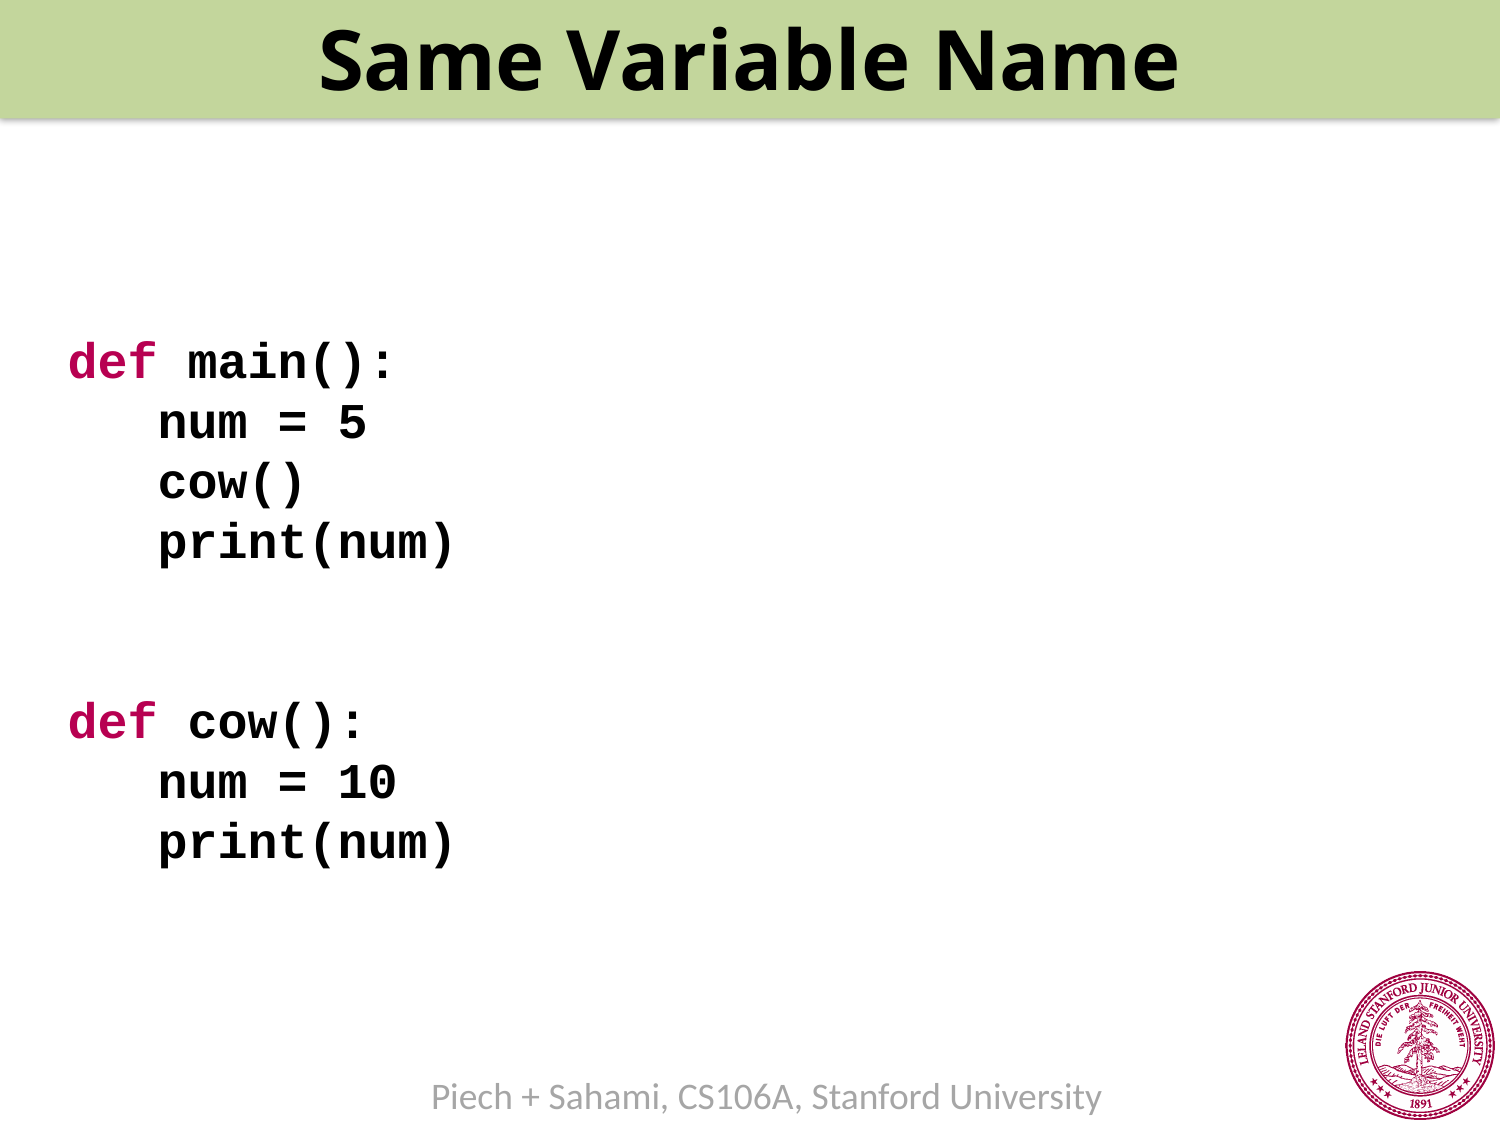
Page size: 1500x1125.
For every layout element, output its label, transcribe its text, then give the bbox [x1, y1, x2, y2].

text_box Same Variable Name [0, 0, 1500, 122]
picture [1345, 971, 1495, 1120]
list def main(): num = 5 cow() print(num) def cow(): num = 10 print(num) [52, 200, 1451, 1030]
